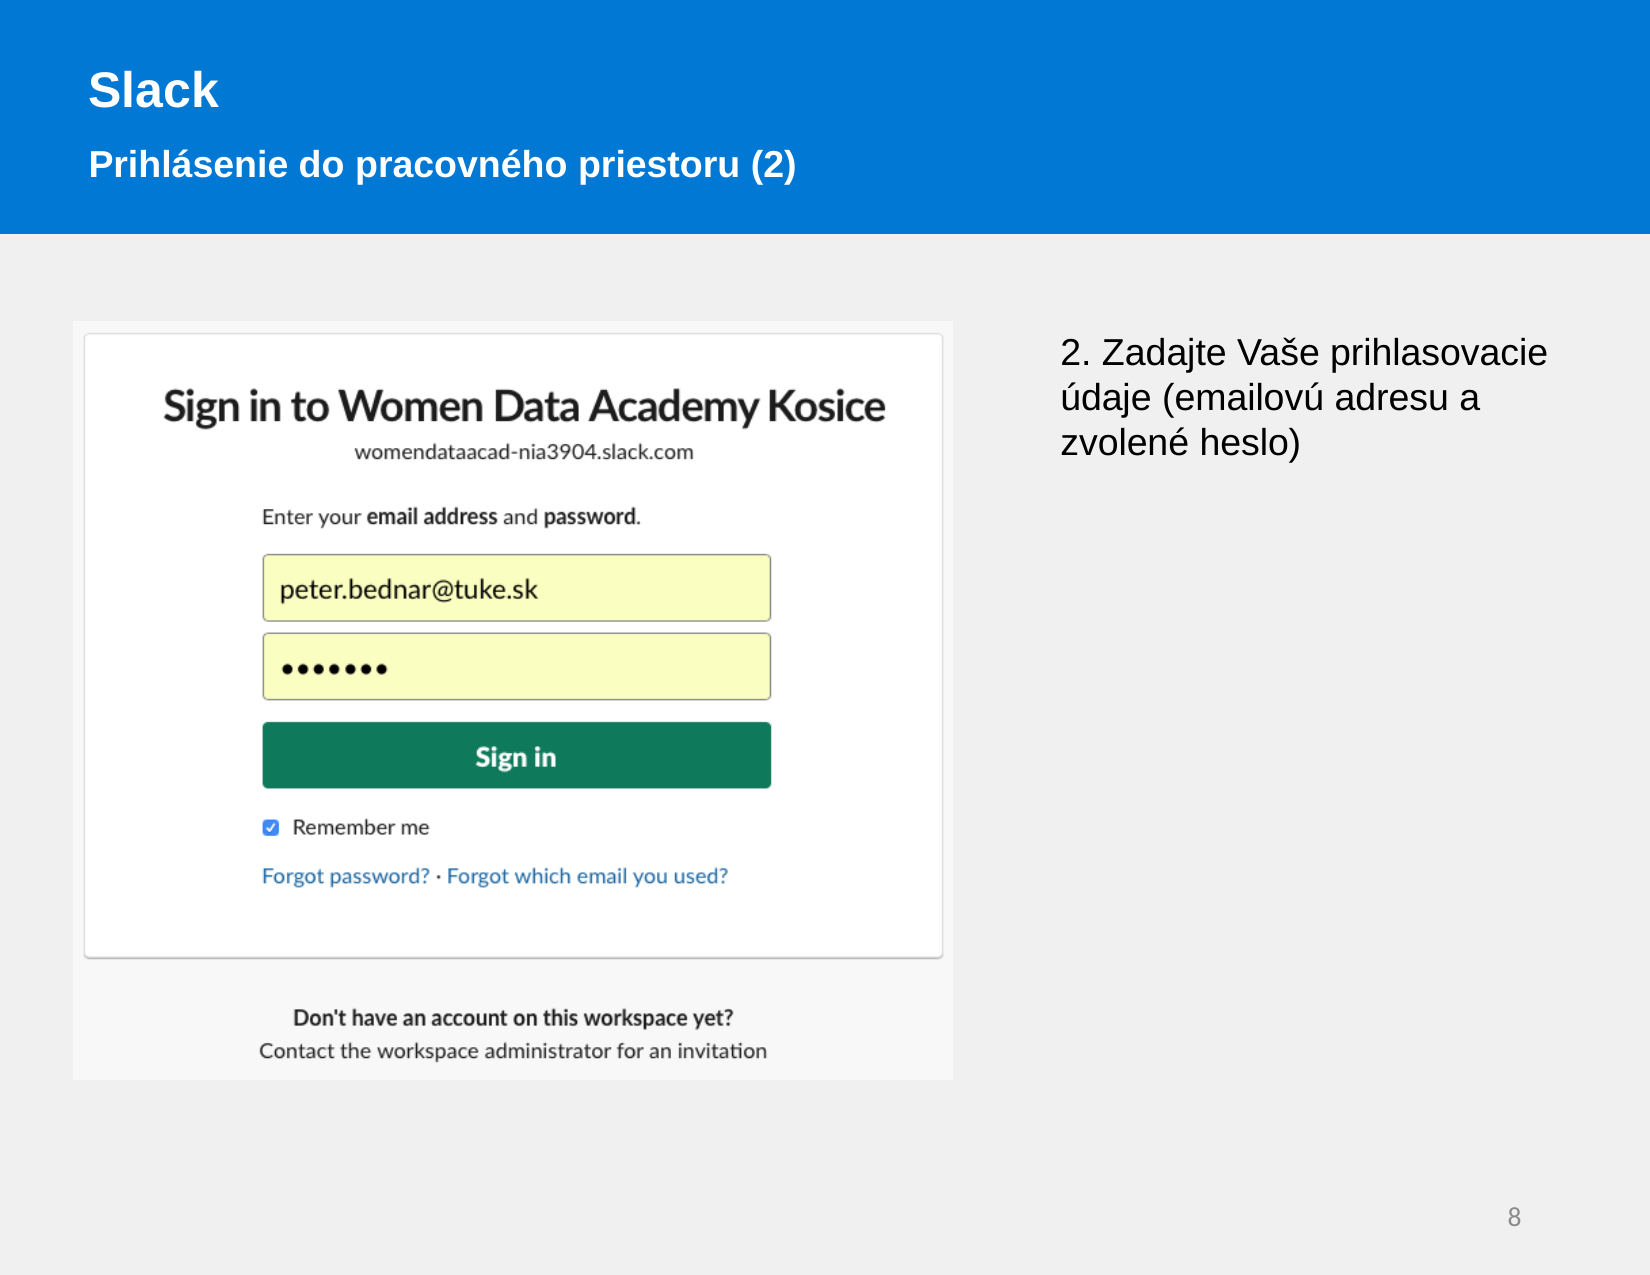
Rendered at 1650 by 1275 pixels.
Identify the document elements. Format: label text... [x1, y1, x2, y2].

text_box Slack Prihlásenie do pracovného priestoru (2) [73, 20, 1602, 193]
slide_number 8 [1165, 1182, 1537, 1250]
text_box [0, 0, 1650, 234]
text_box 2. Zadajte Vaše prihlasovacie údaje (emailovú adresu a zvolené heslo) [1045, 321, 1577, 471]
picture [73, 321, 953, 1080]
text_box [61, 321, 1589, 1182]
